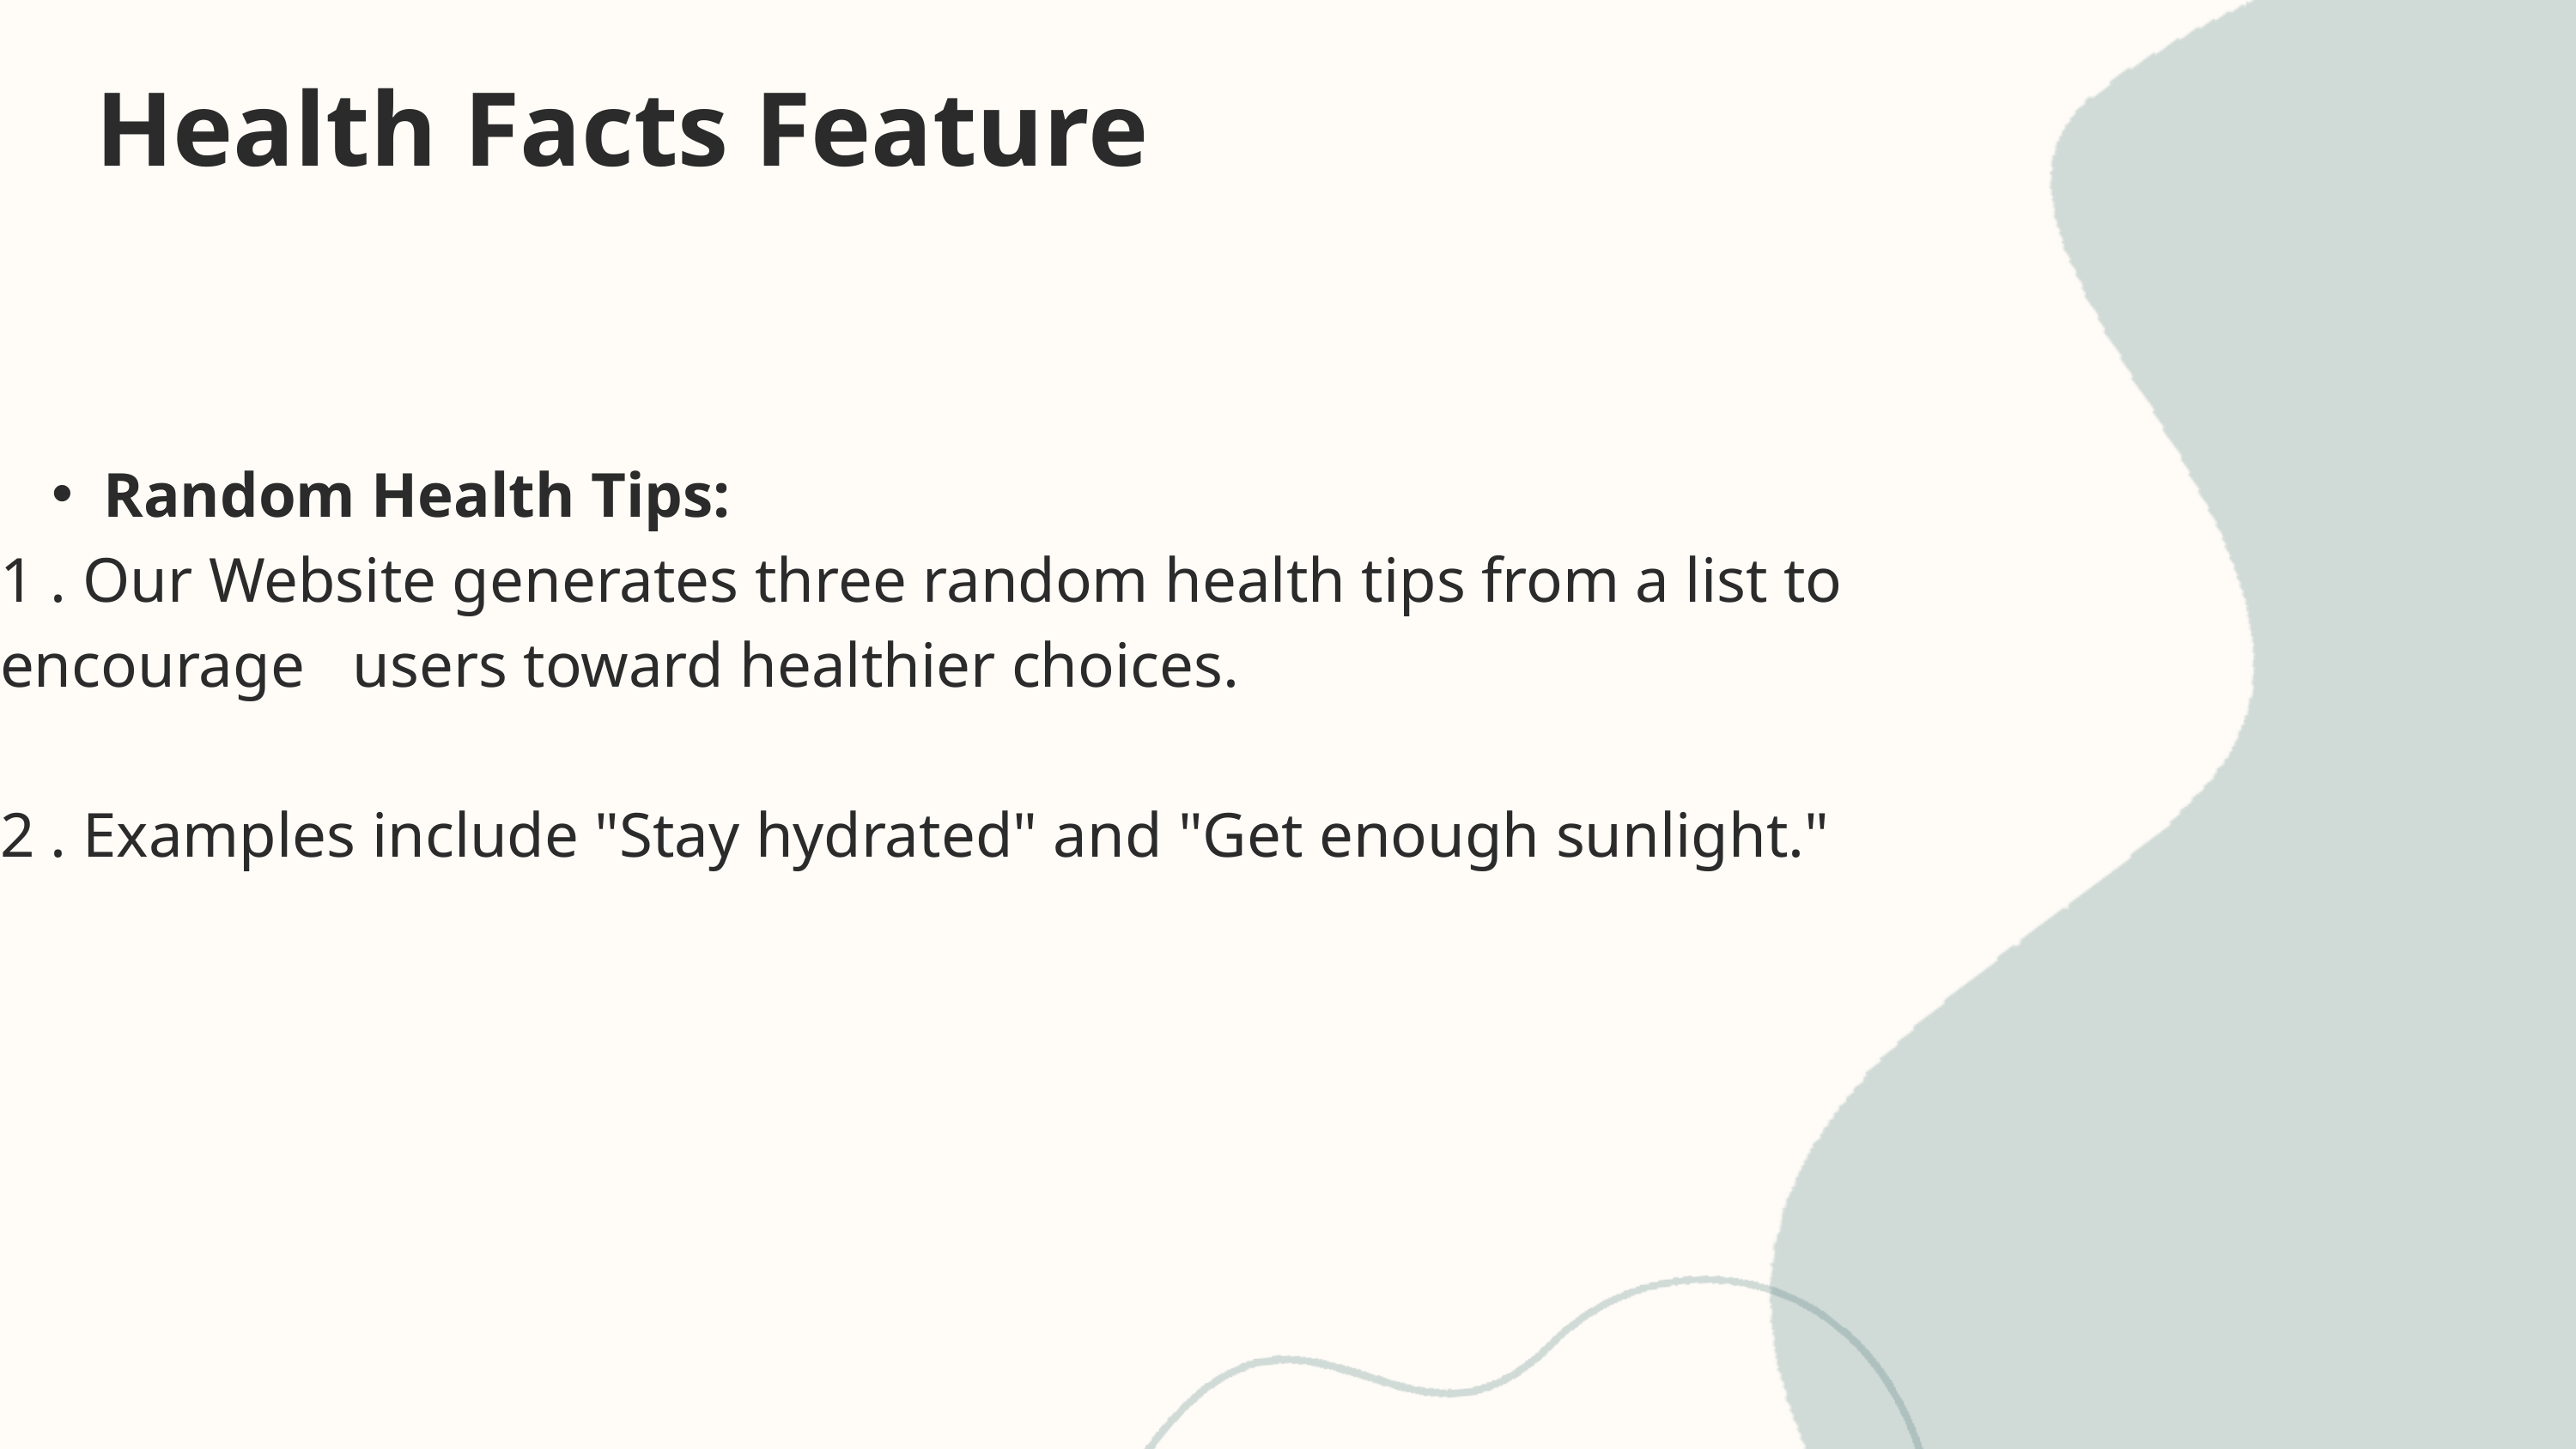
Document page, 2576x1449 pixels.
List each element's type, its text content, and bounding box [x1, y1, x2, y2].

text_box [68, 81, 1625, 320]
text_box Random Health Tips: 1 . Our Website generates three random health tips from a list to encourage users toward healthier choices. 2 . Examples include "Stay hydrated" and "Get enough sunlight." [0, 444, 1593, 1210]
picture [1170, 0, 2576, 1449]
